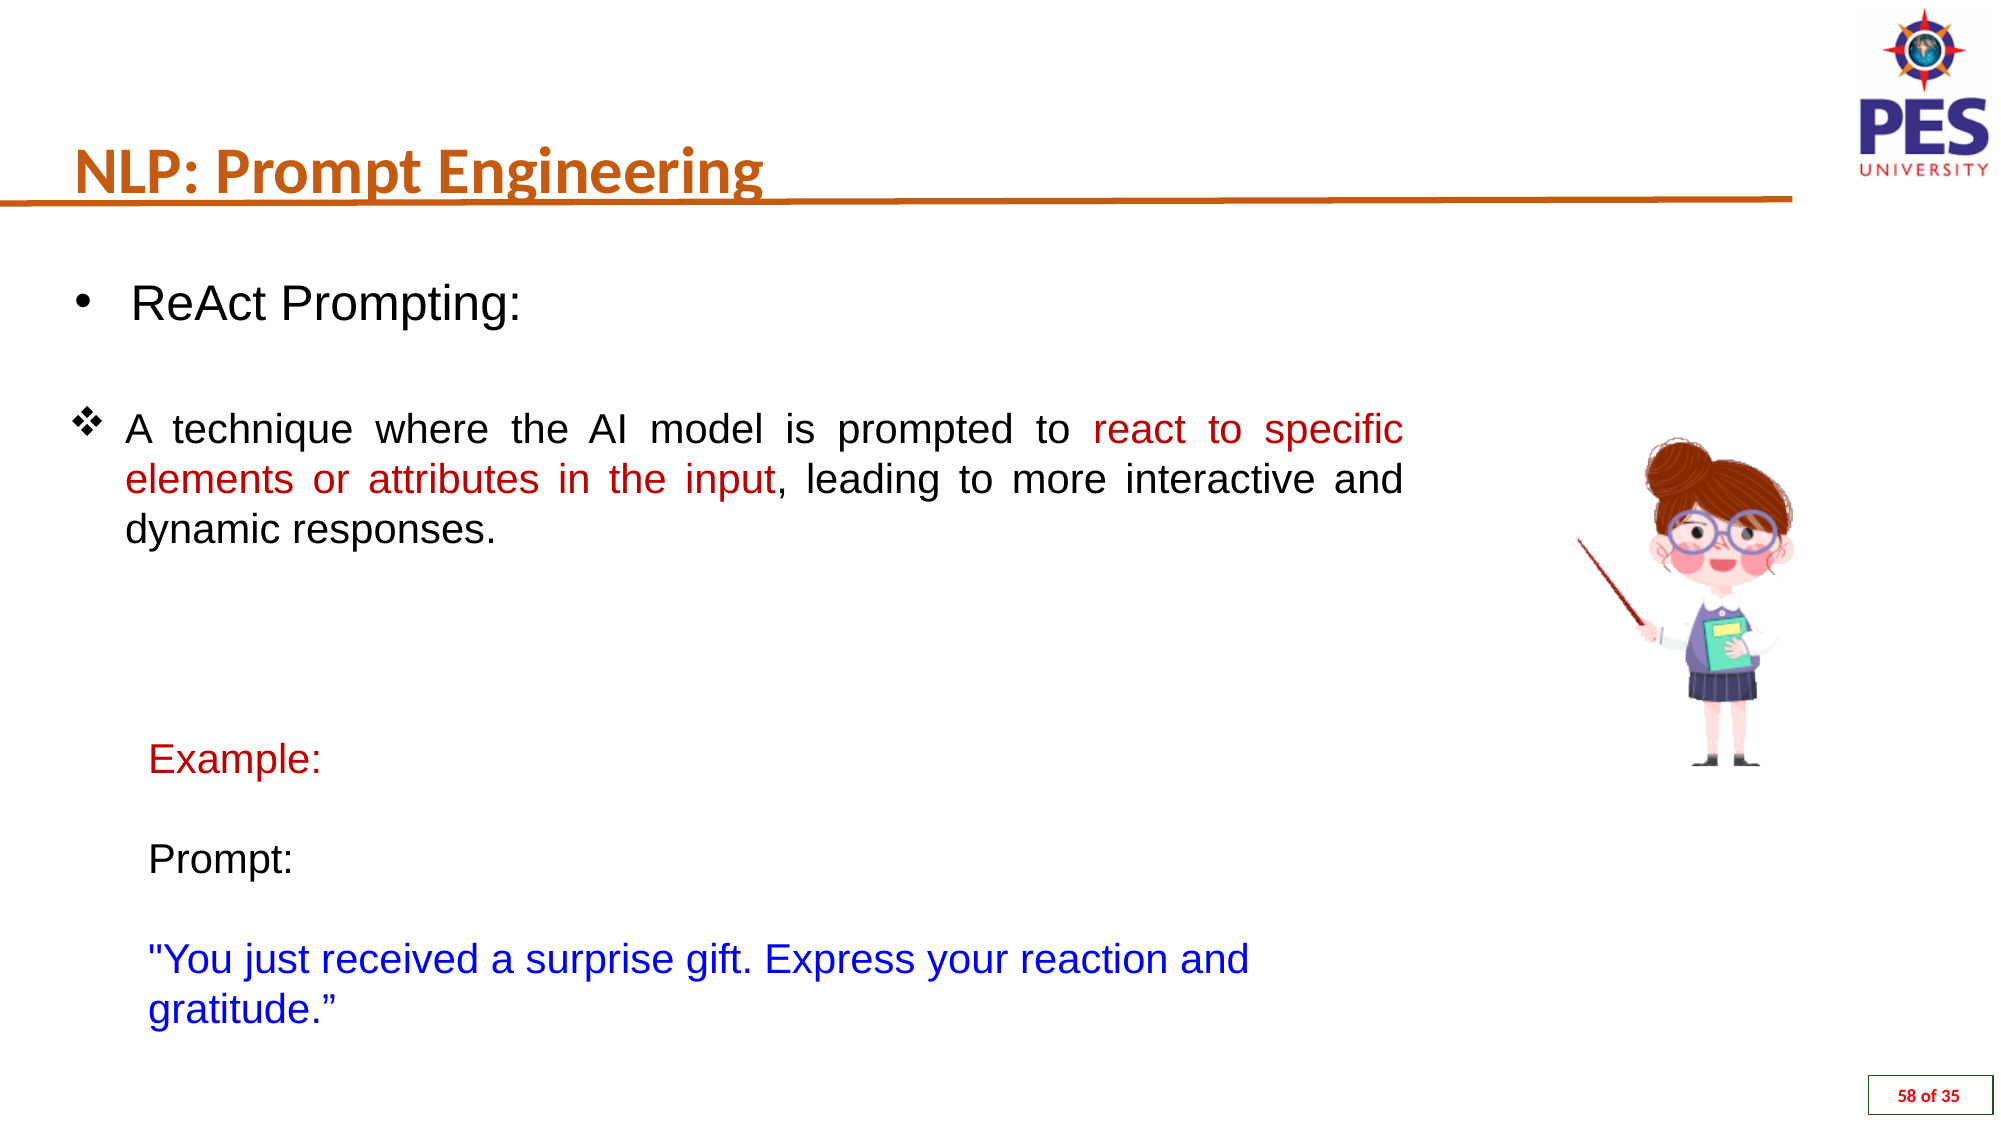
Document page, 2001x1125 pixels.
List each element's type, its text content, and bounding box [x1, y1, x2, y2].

picture [1853, 7, 1994, 181]
text_box ReAct Prompting: [59, 203, 1819, 459]
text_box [0, 198, 1793, 204]
text_box NLP: Prompt Engineering [59, 119, 1923, 211]
picture [1522, 411, 1923, 812]
text_box A technique where the AI model is prompted to react to specific elements or attributes in the input, leading to more interactive and dynamic responses. [53, 394, 1419, 560]
text_box Example: Prompt: "You just received a surprise gift. Express your reaction and gratitude.” [133, 724, 1312, 1040]
